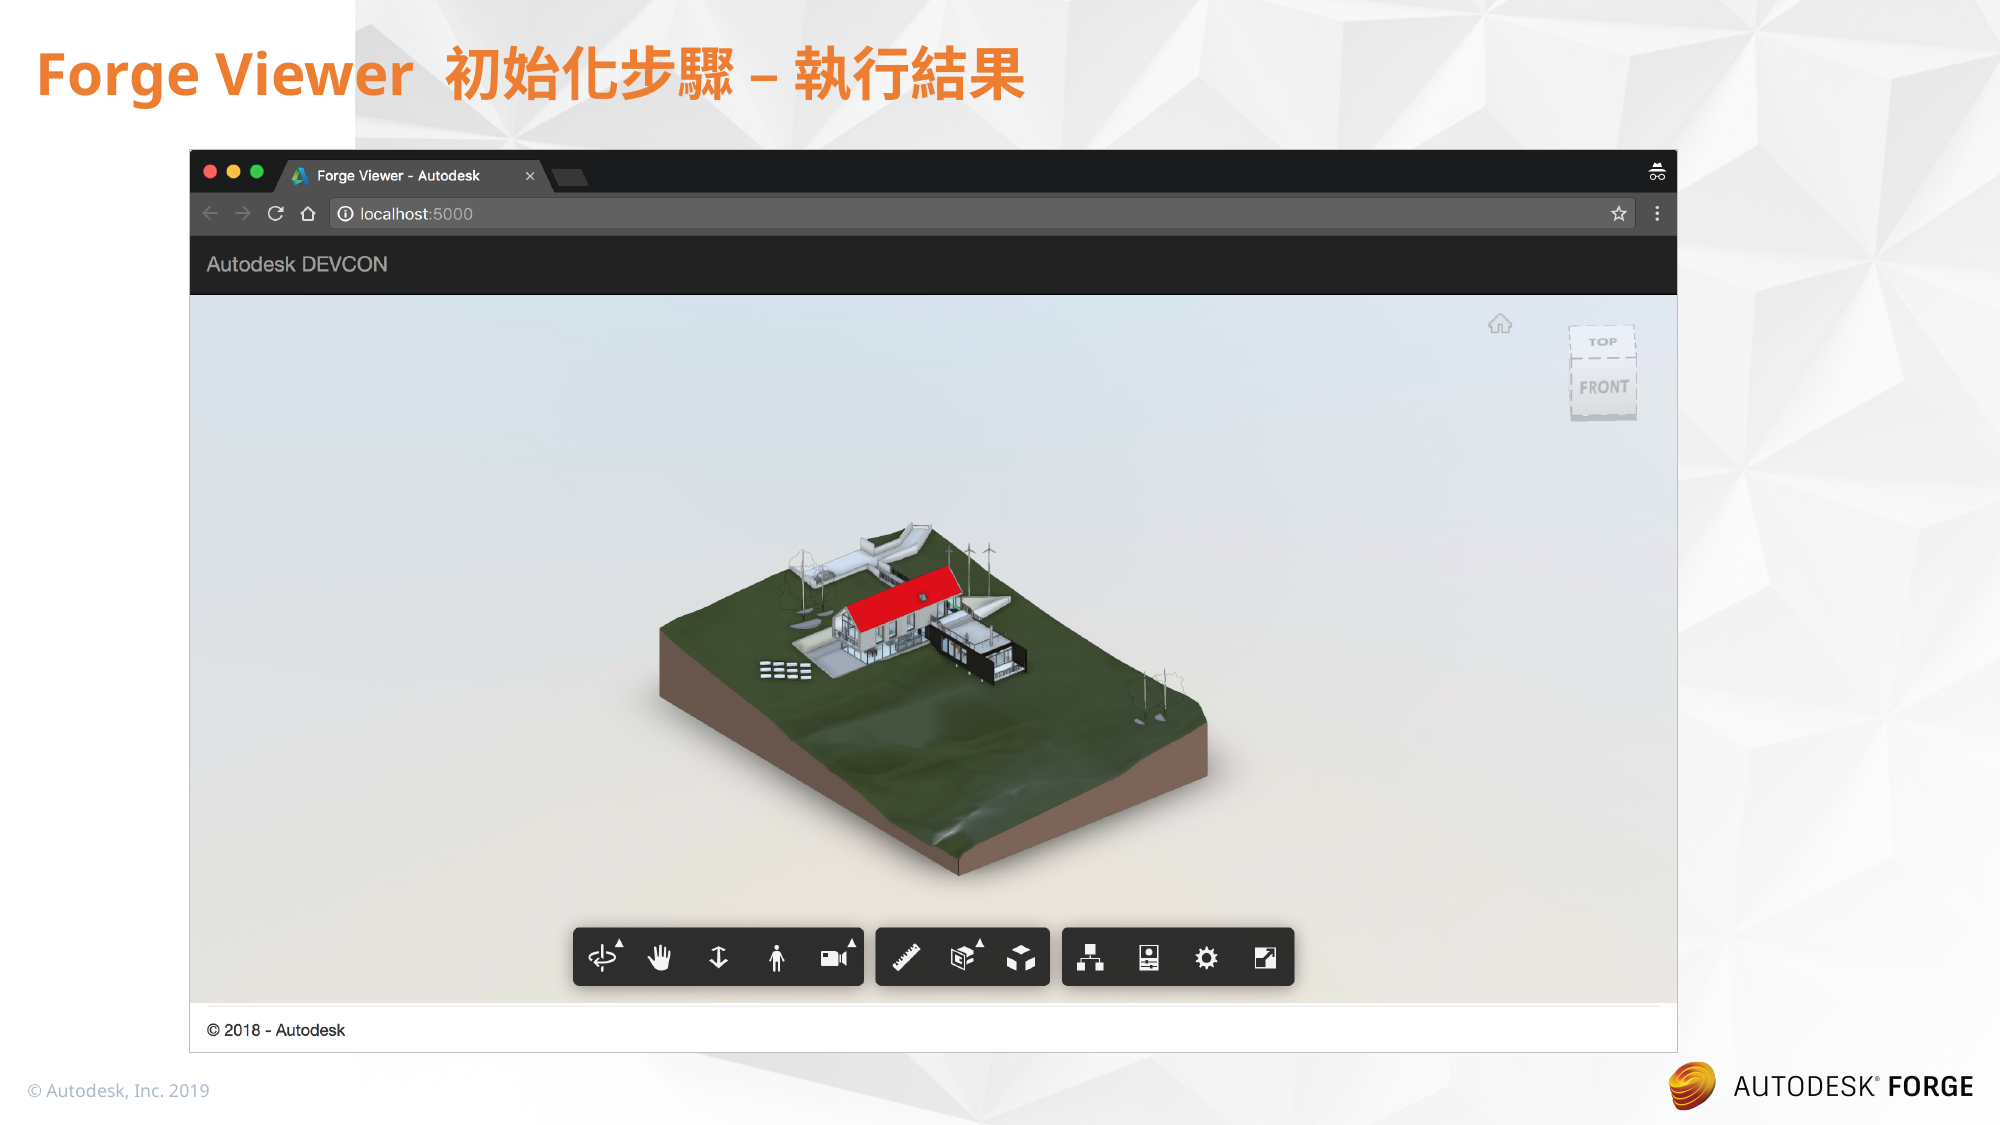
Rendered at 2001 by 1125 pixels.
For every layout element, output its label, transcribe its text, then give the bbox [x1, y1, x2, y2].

picture [1659, 1052, 1982, 1120]
title Forge Viewer 初始化步驟 – 執行結果 [20, 4, 1882, 150]
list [189, 149, 1678, 1053]
